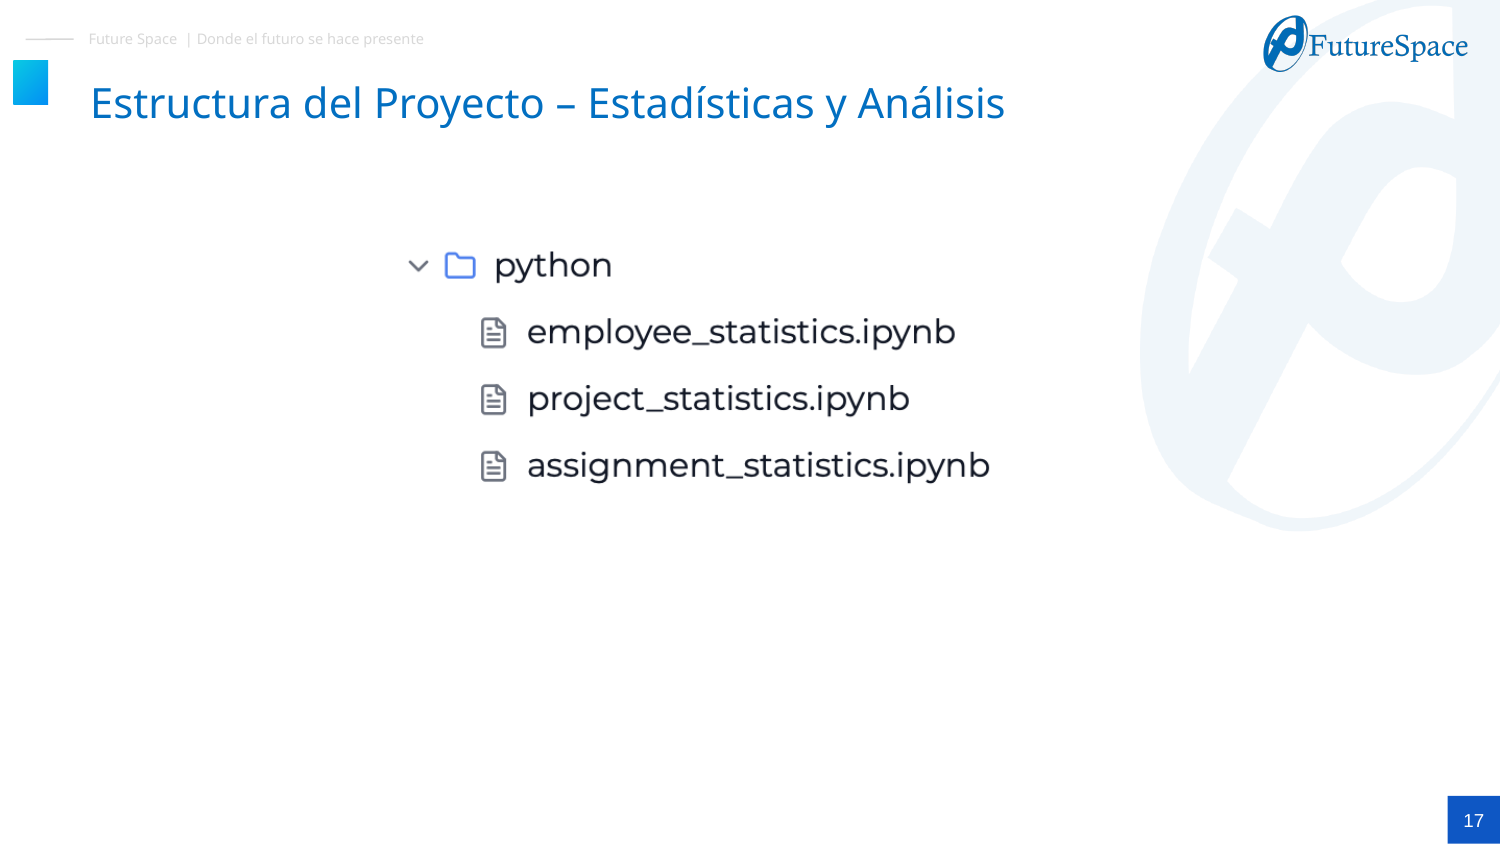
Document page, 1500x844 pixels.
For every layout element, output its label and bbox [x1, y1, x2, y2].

text_box [0, 54, 1171, 148]
picture [1258, 10, 1473, 78]
picture [381, 238, 1082, 507]
